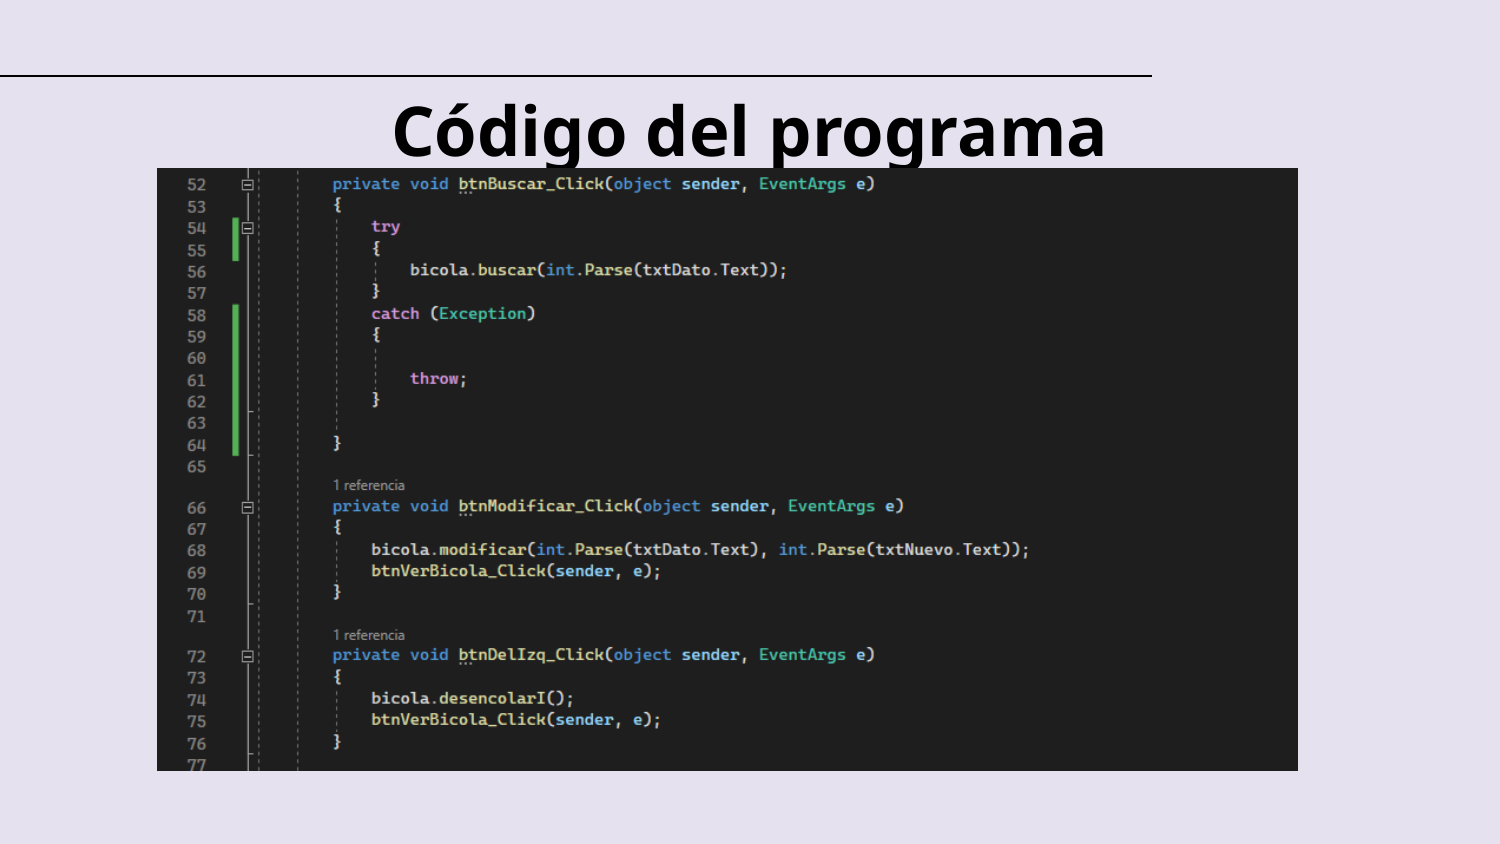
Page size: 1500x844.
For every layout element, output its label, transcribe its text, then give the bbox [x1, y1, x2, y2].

title Código del programa [116, 72, 1383, 167]
picture [156, 168, 1298, 771]
